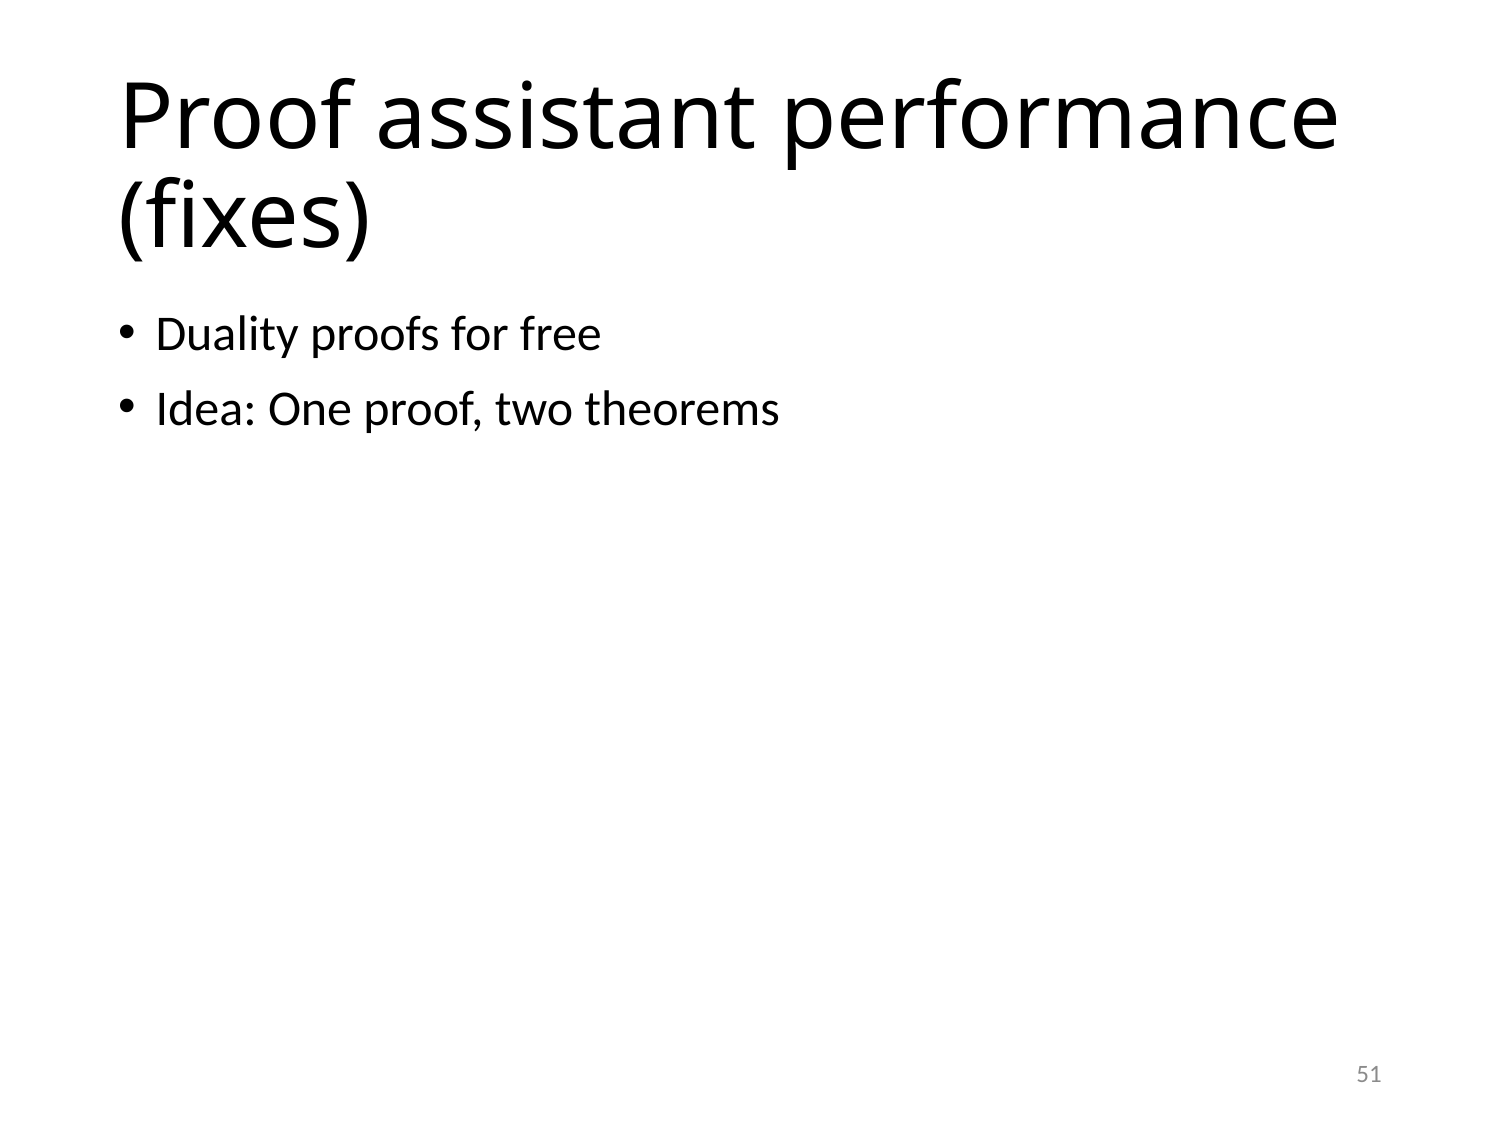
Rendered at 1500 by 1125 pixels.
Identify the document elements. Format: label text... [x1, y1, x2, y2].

title Proof assistant performance (fixes) [103, 59, 1500, 278]
slide_number 51 [1059, 1042, 1397, 1103]
list Duality proofs for free Idea: One proof, two theorems [103, 299, 1397, 1014]
